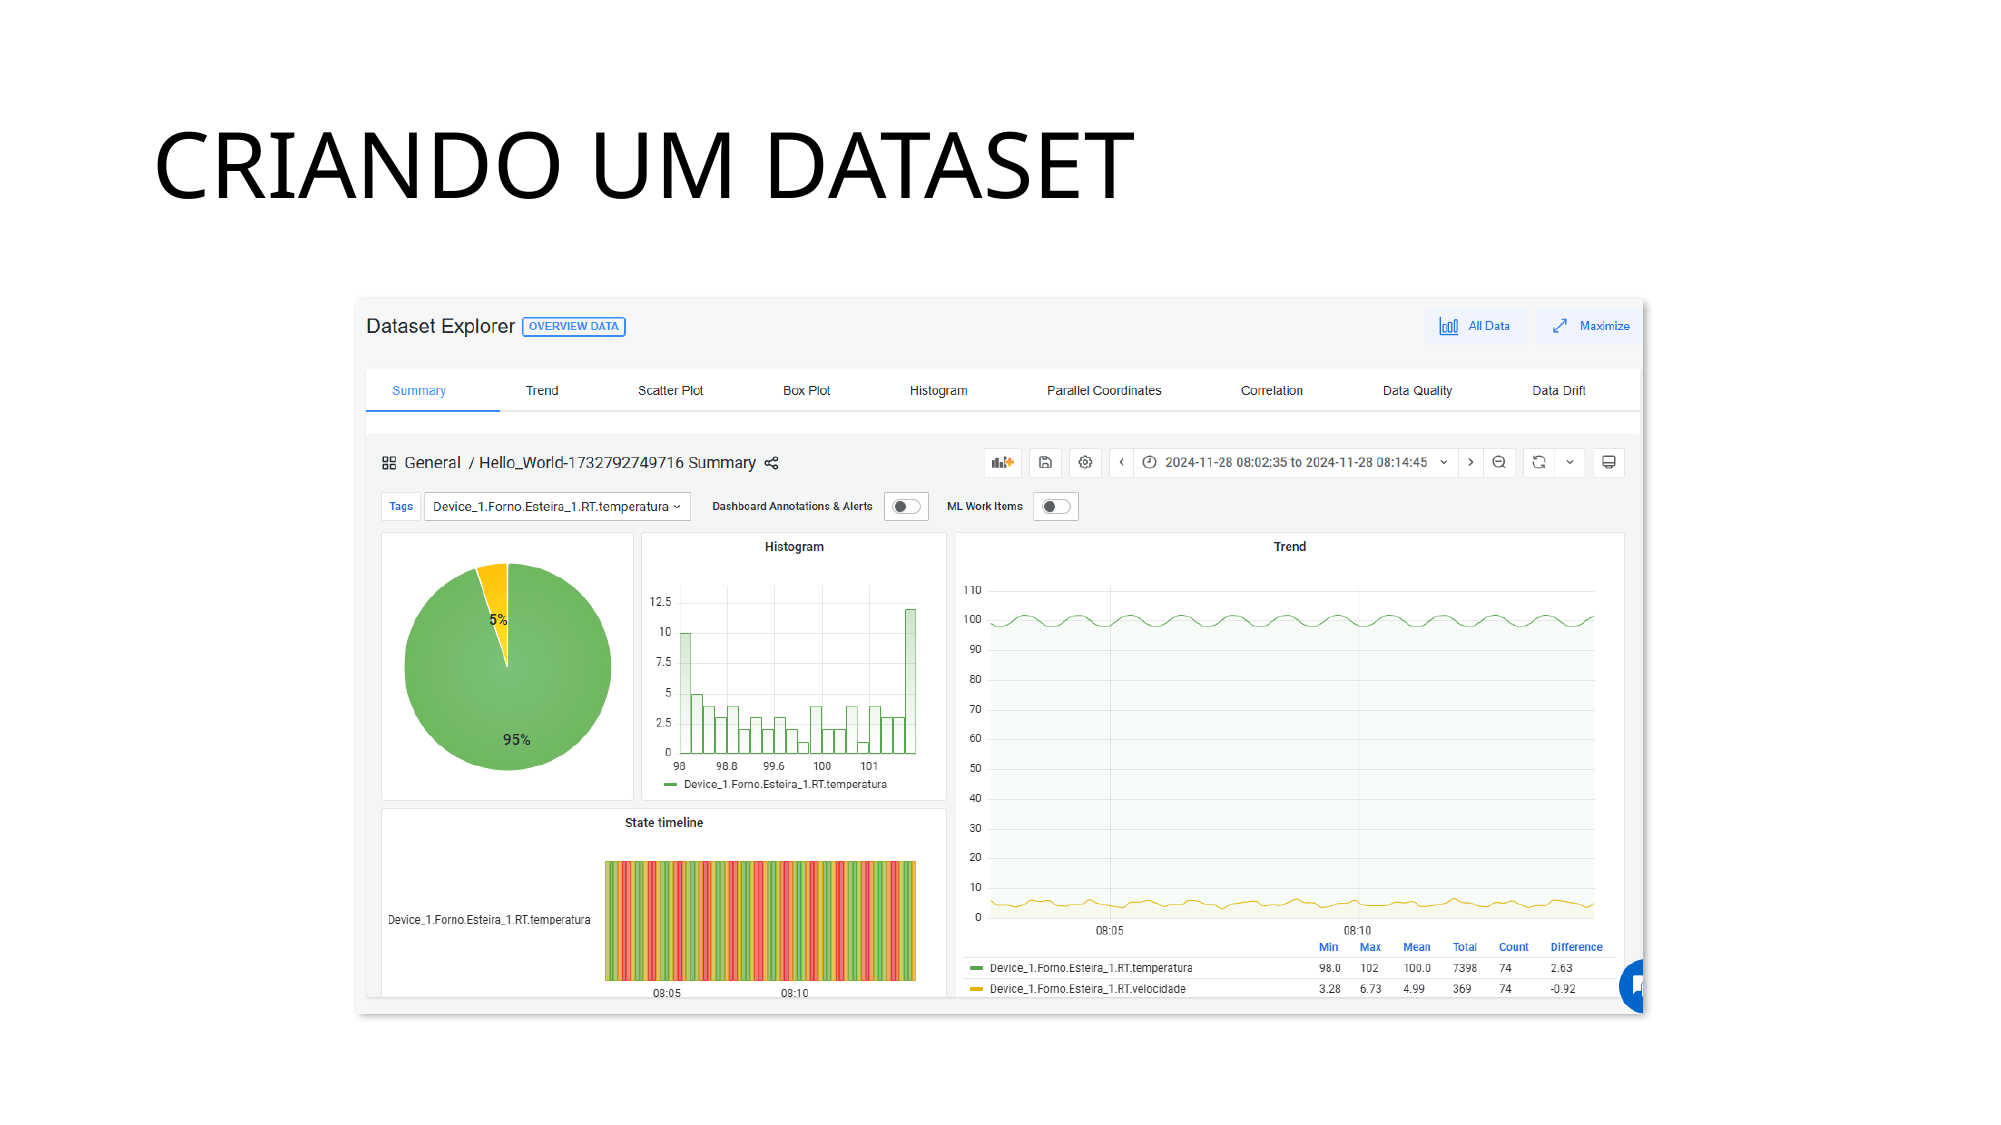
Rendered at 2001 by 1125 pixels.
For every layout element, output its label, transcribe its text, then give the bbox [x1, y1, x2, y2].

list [356, 299, 1643, 1014]
title CRIANDO UM DATASET [137, 59, 1863, 278]
